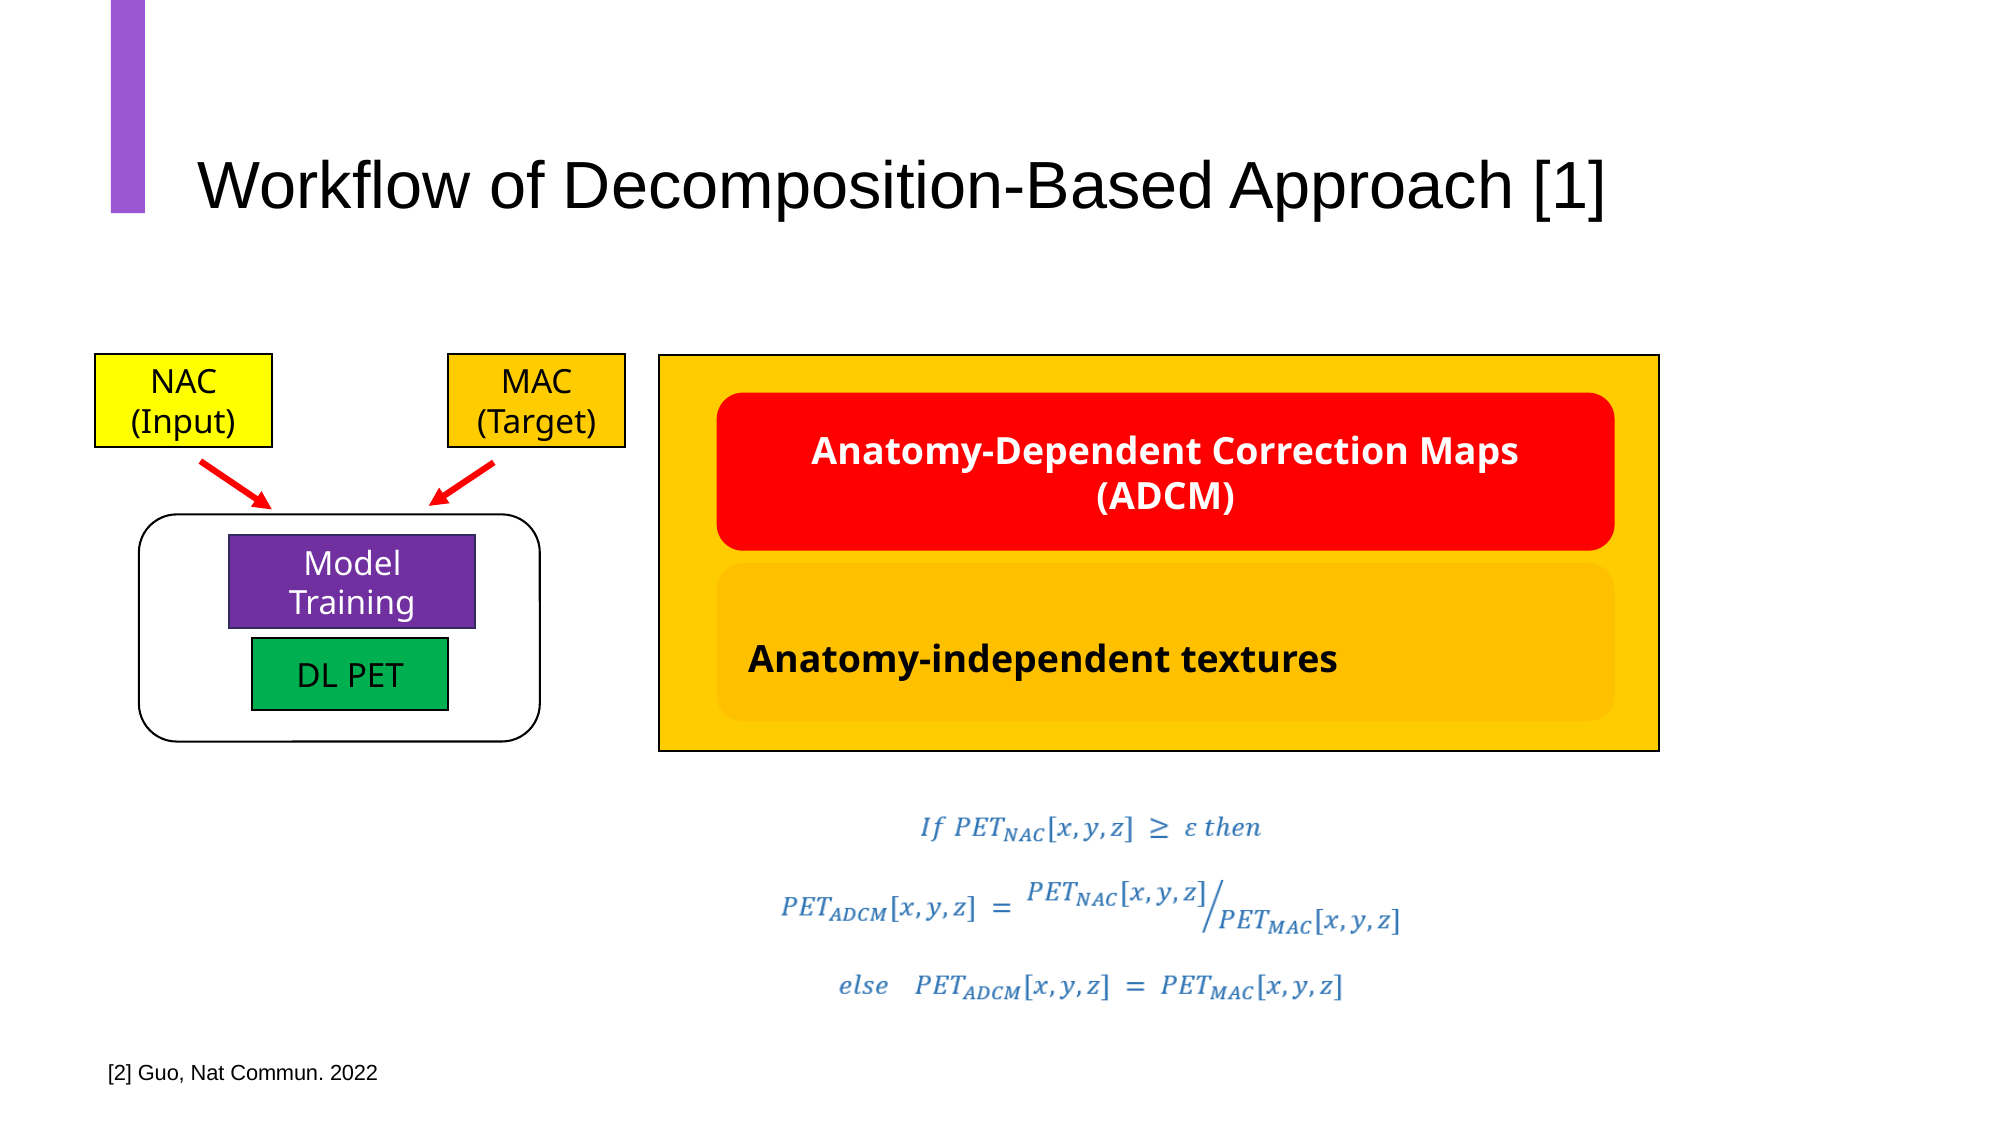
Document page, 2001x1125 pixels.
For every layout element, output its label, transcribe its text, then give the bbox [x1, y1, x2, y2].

text_box Model Training [228, 534, 476, 629]
text_box MAC (Target) [447, 353, 626, 448]
title Workflow of Decomposition-Based Approach [1] [183, 90, 1851, 284]
picture [688, 752, 1524, 1038]
text_box DL PET [251, 637, 449, 711]
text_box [200, 461, 272, 510]
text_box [658, 355, 1659, 752]
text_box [428, 462, 494, 506]
text_box [137, 513, 541, 743]
text_box [2] Guo, Nat Commun. 2022 [93, 1050, 422, 1092]
text_box NAC (Input) [94, 353, 273, 448]
